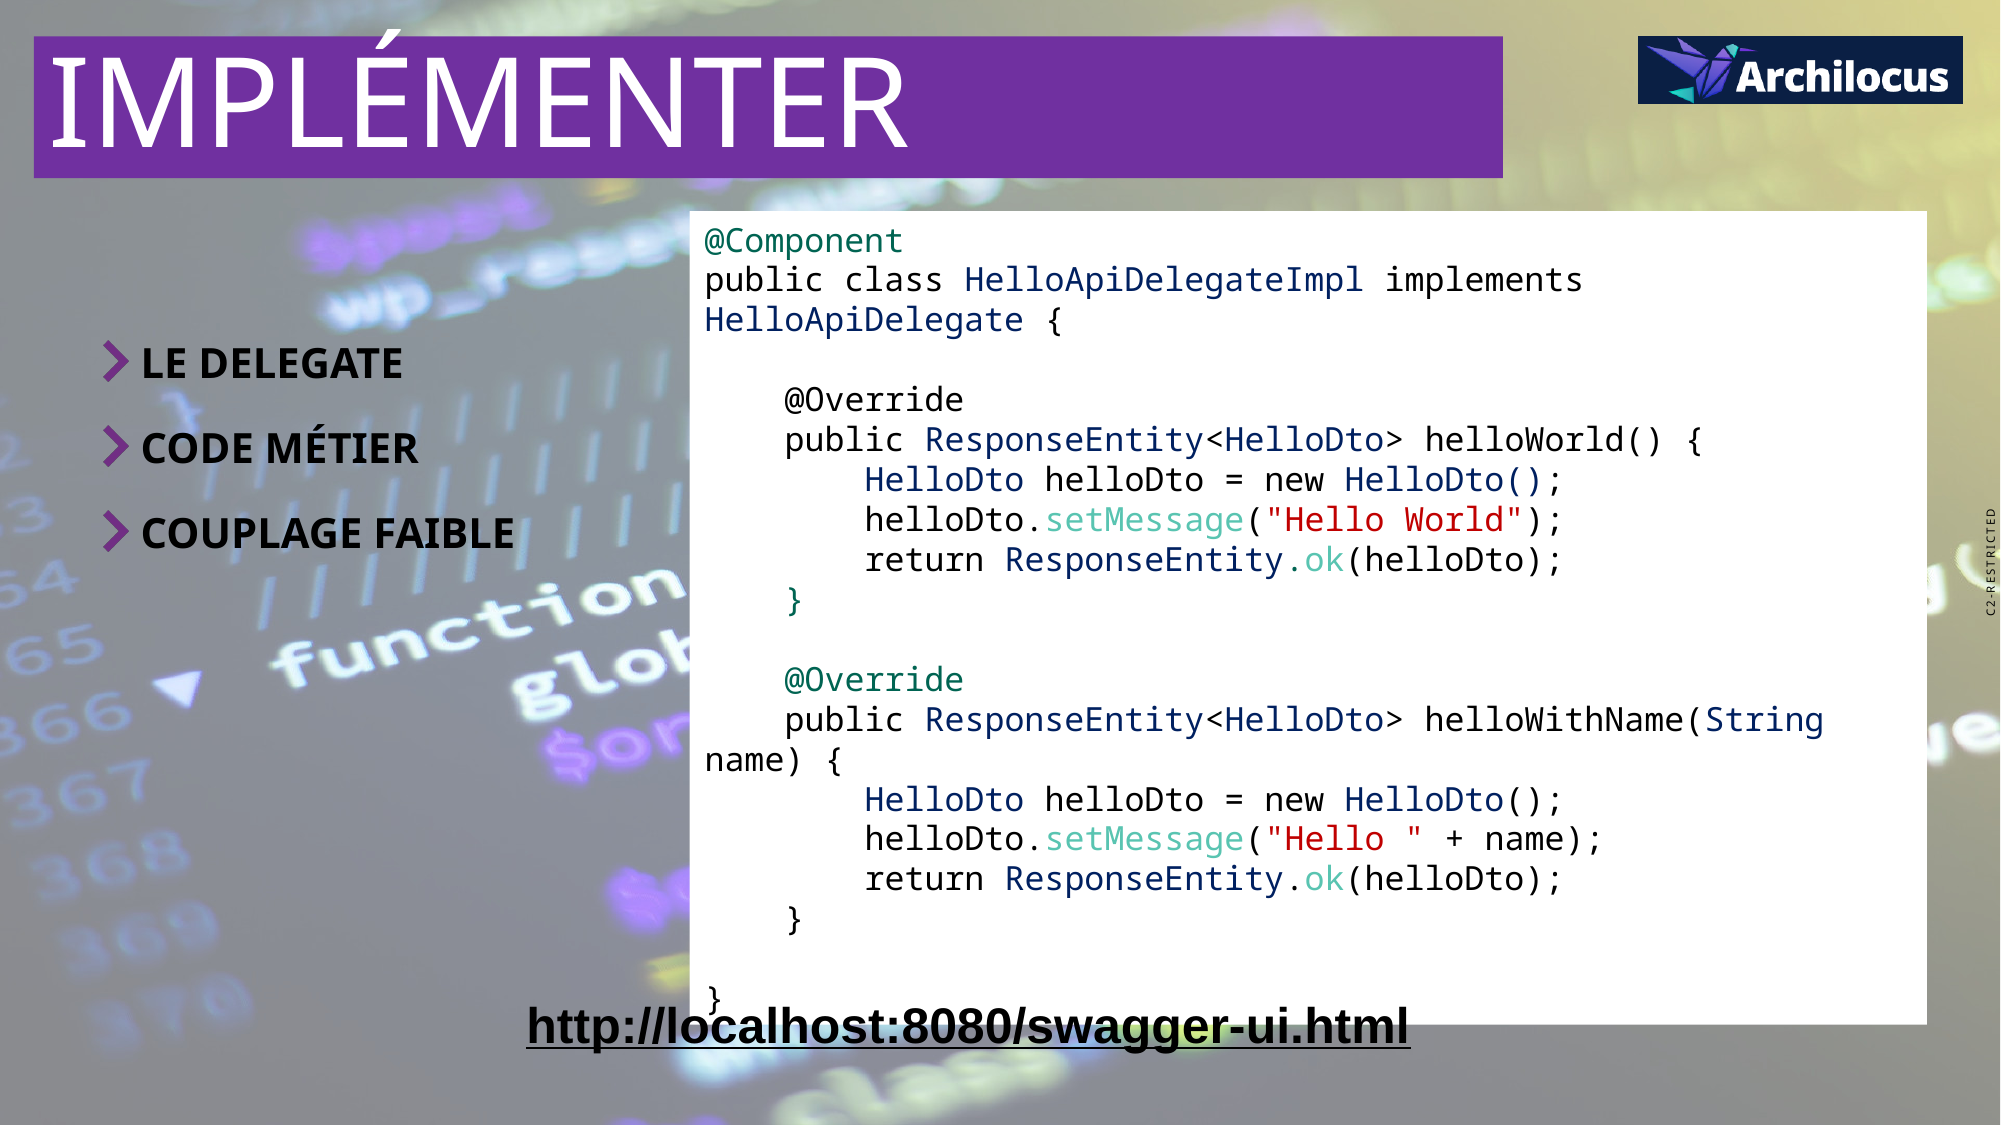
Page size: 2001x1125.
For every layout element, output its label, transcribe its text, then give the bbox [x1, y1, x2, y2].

text_box Implémenter [33, 36, 1503, 179]
text_box http://localhost:8080/swagger-ui.html [480, 986, 1457, 1062]
text_box LE DELEGATE CODE MÉTIER COUPLAGE FAIBLE [88, 318, 1851, 650]
text_box @Component public class HelloApiDelegateImpl implements HelloApiDelegate { @Override public ResponseEntity<HelloDto> helloWorld() { HelloDto helloDto = new HelloDto(); helloDto.setMessage("Hello World"); return ResponseEntity.ok(helloDto); } @Override public ResponseEntity<HelloDto> helloWithName(String name) { HelloDto helloDto = new HelloDto(); helloDto.setMessage("Hello " + name); return ResponseEntity.ok(helloDto); } } [689, 211, 1927, 1025]
picture [0, 0, 2001, 1125]
